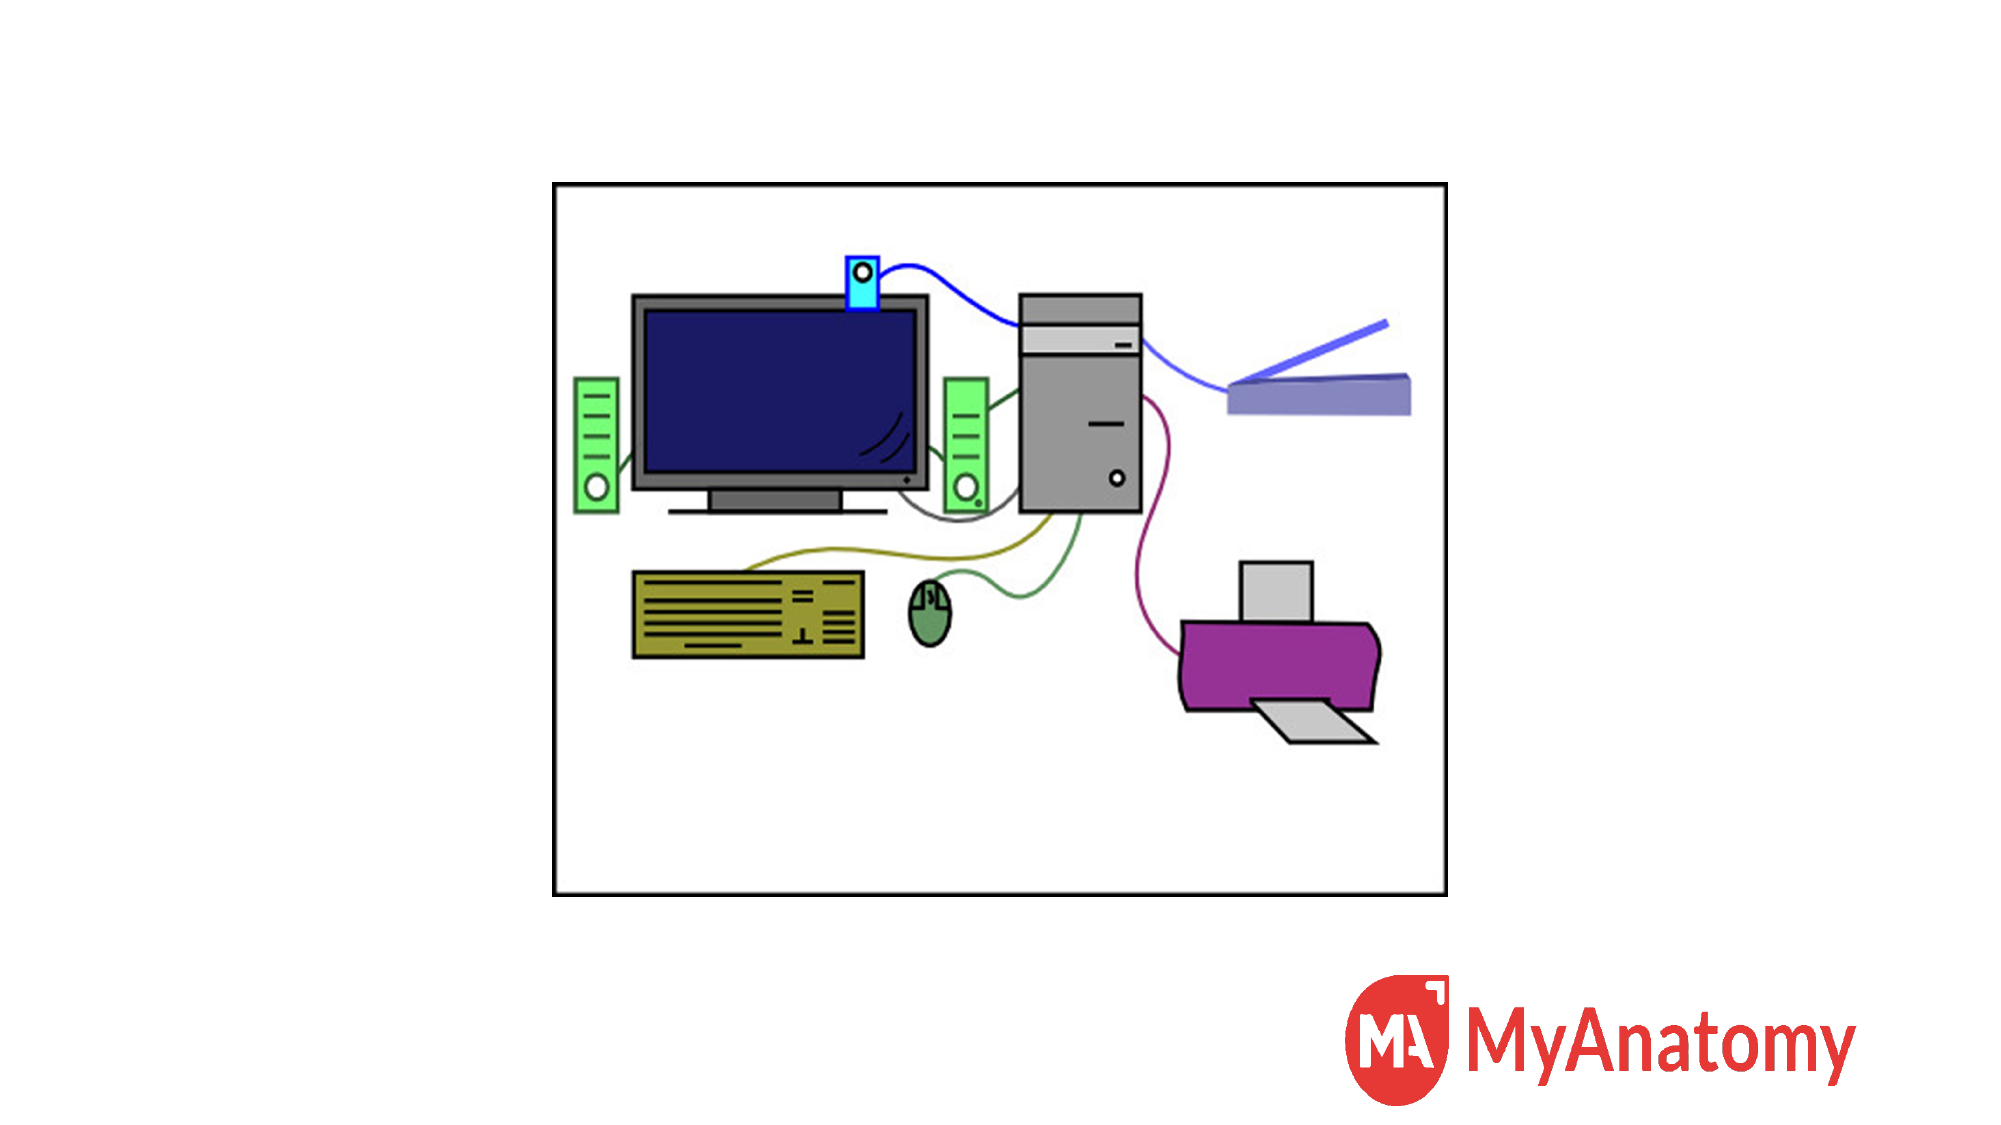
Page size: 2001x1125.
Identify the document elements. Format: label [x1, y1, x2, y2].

list [552, 182, 1448, 897]
picture [1337, 932, 1863, 1125]
